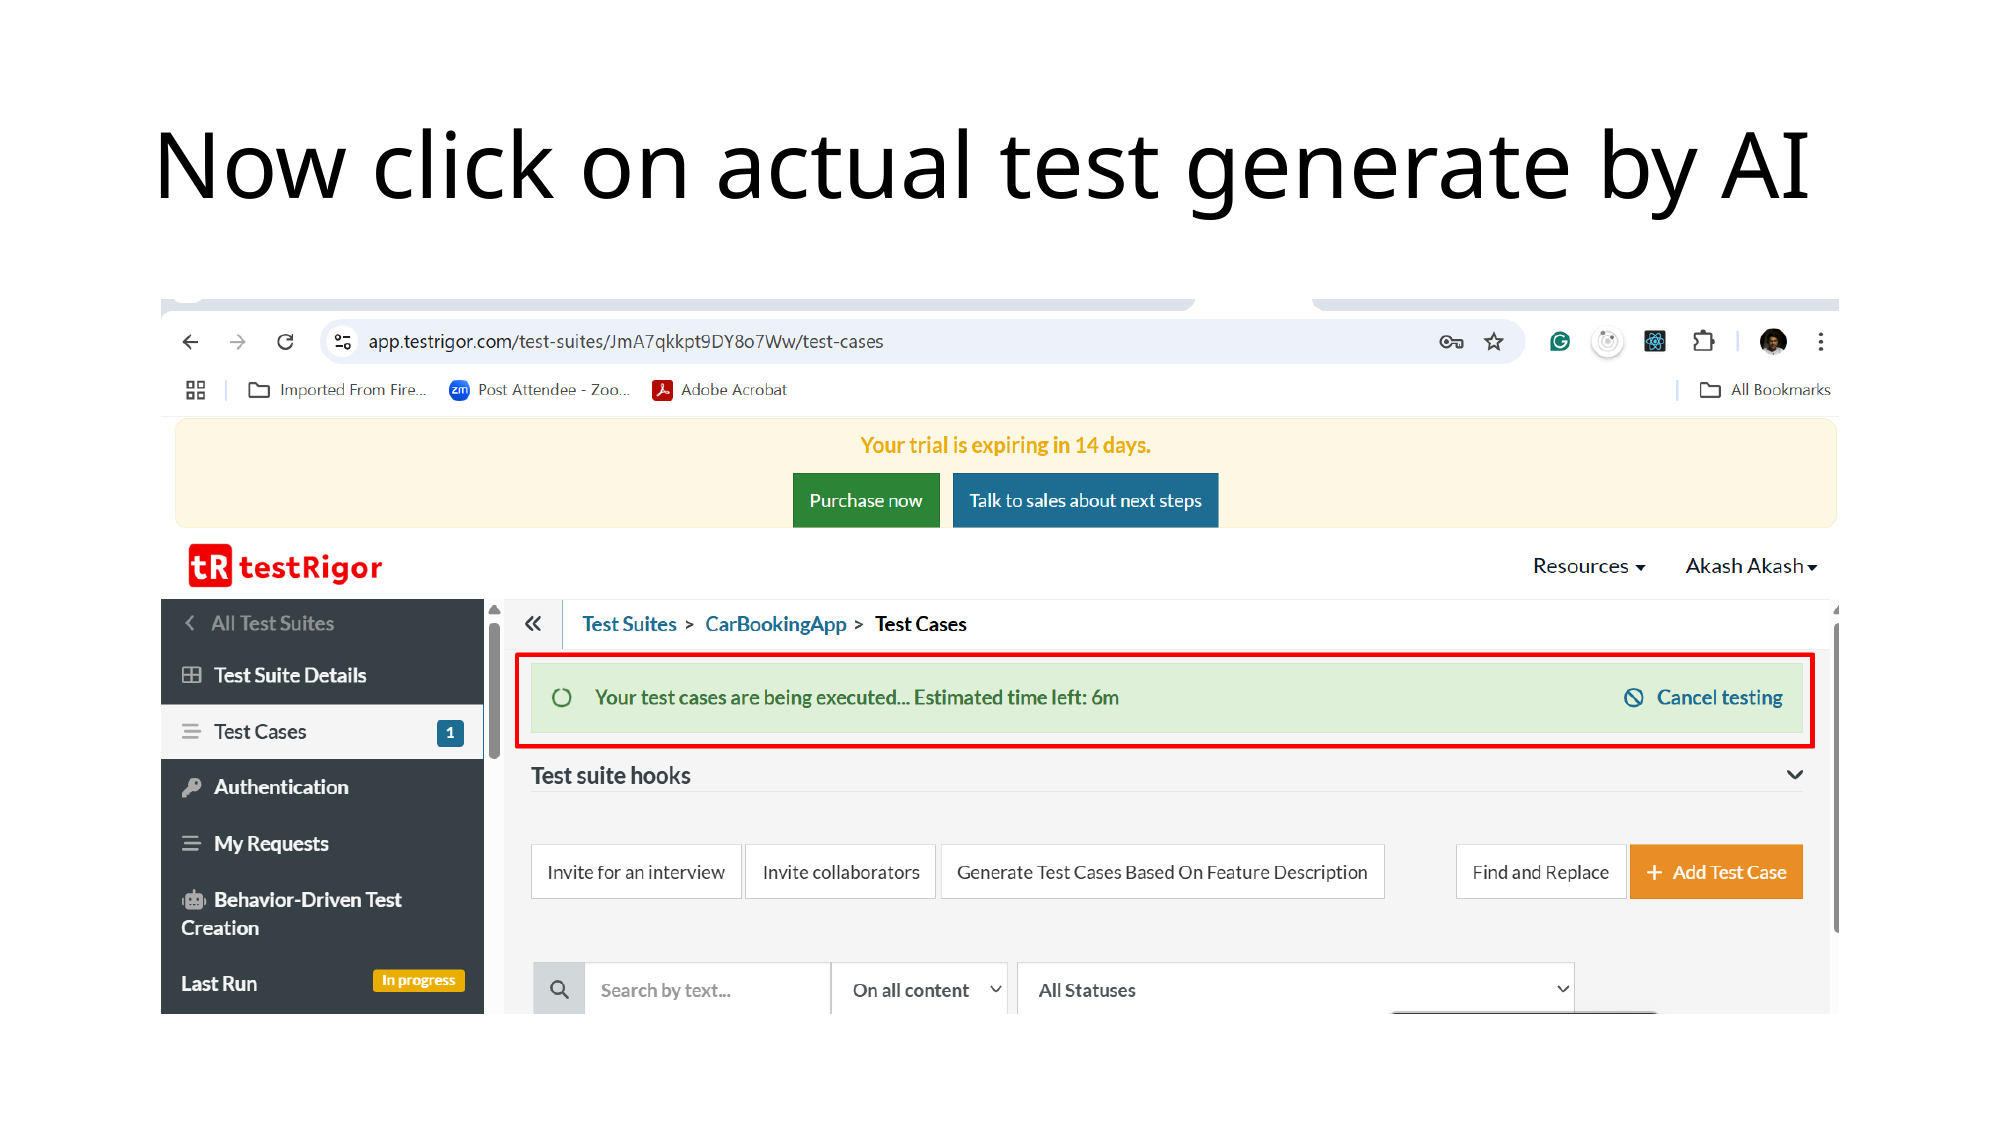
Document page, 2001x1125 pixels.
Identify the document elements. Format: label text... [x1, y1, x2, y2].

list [161, 299, 1839, 1014]
title Now click on actual test generate by AI [137, 59, 1863, 278]
